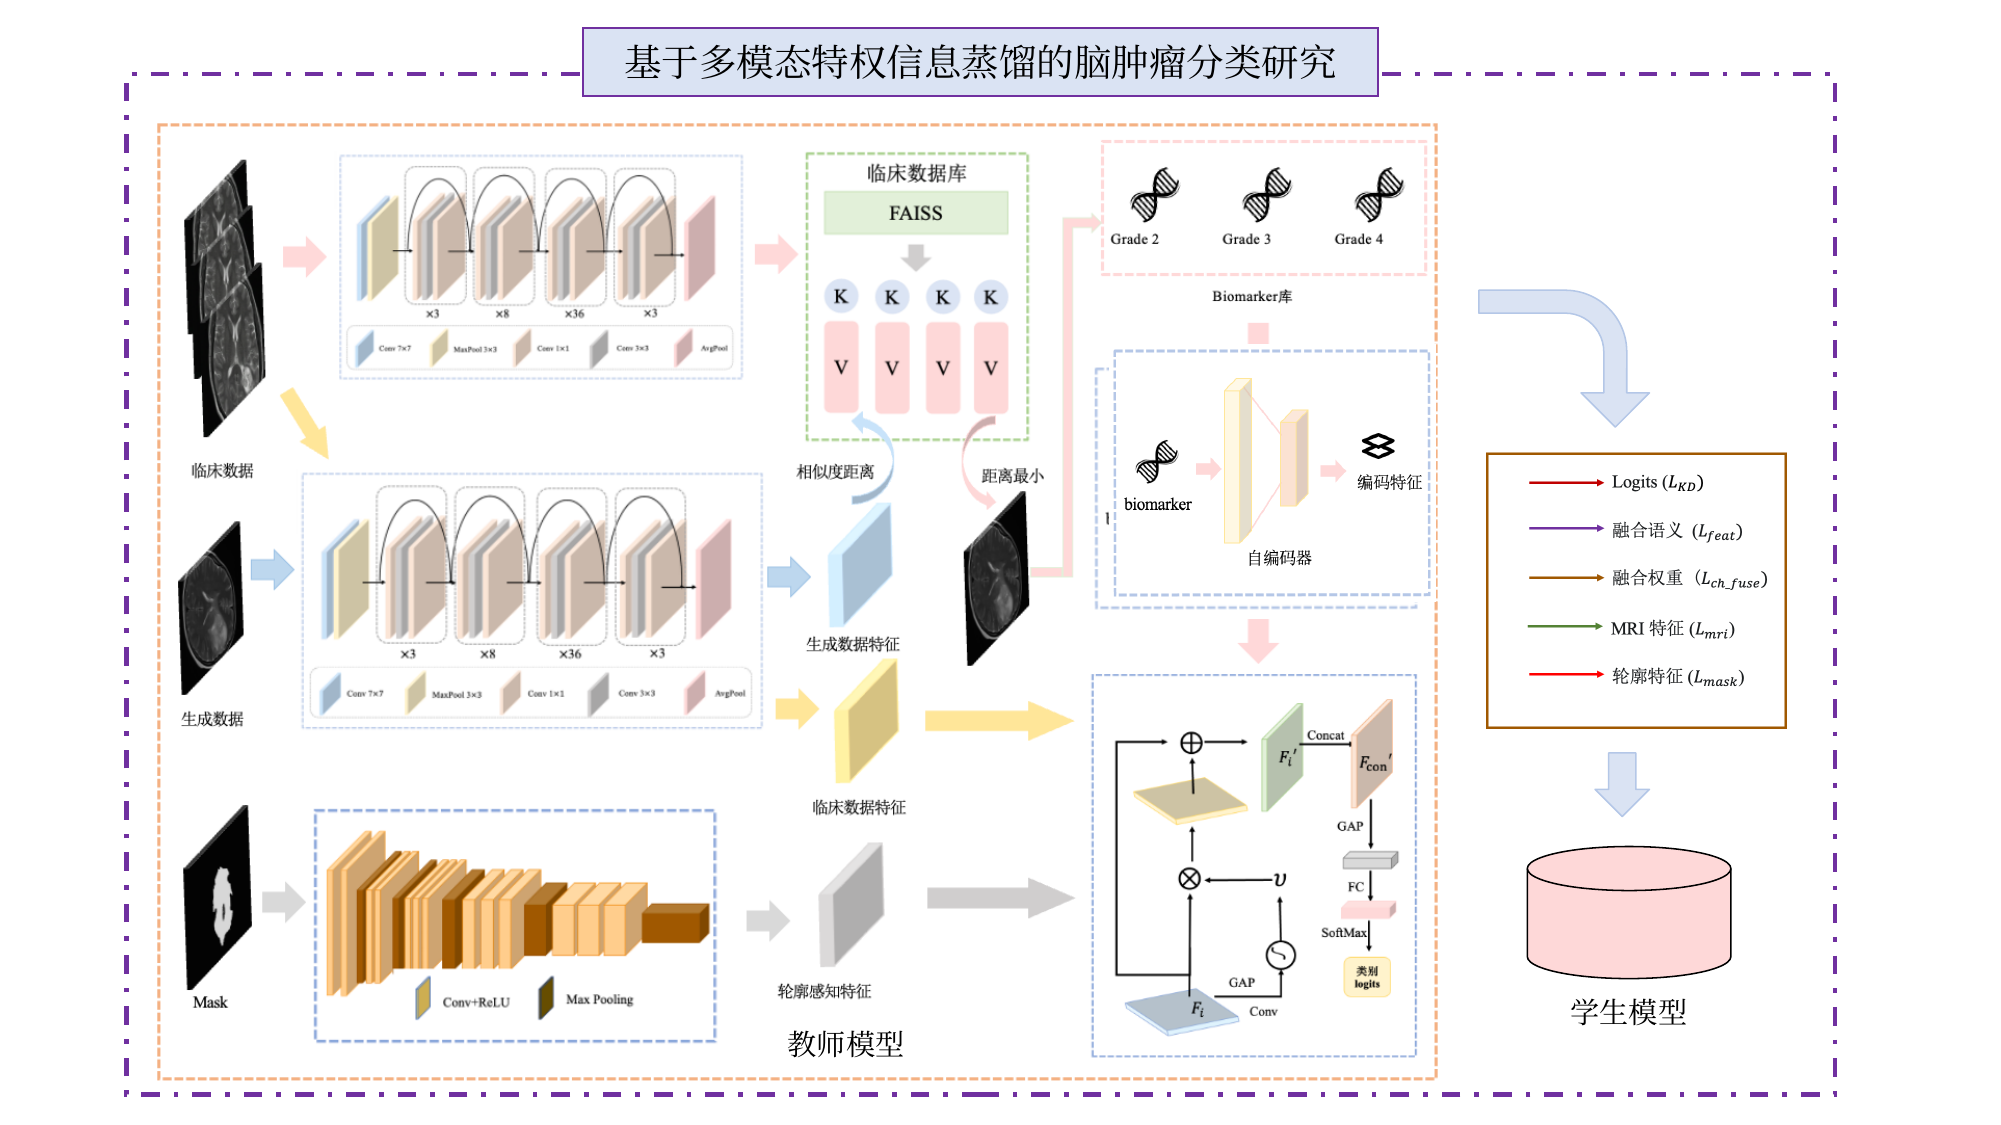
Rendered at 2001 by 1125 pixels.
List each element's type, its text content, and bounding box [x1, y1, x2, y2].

picture [1478, 441, 1792, 739]
text_box [125, 73, 1836, 1095]
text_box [149, 114, 1446, 1095]
text_box 基于多模态特权信息蒸馏的脑肿瘤分类研究 [582, 27, 1379, 97]
